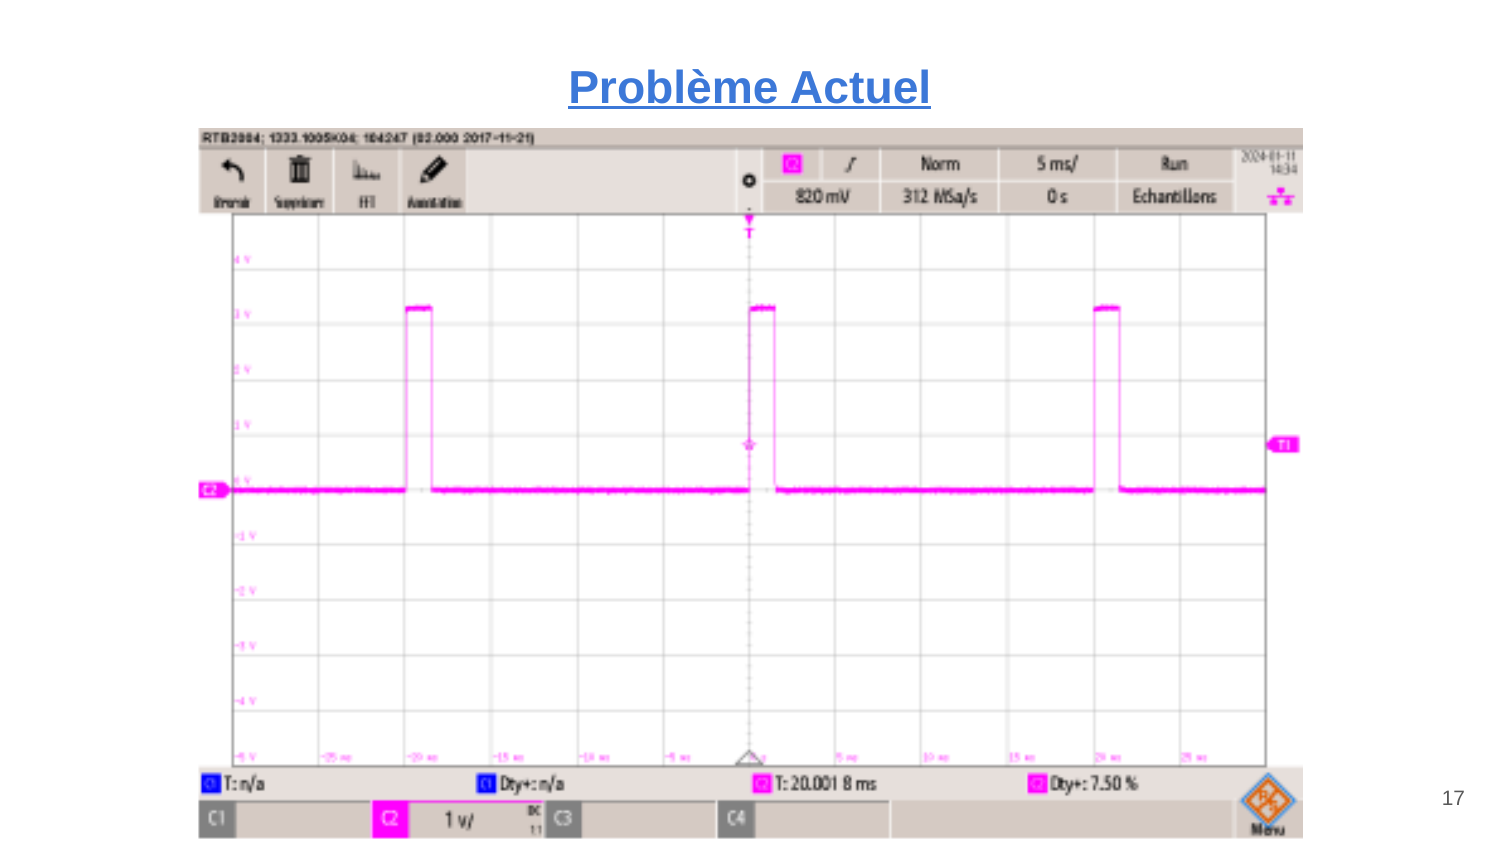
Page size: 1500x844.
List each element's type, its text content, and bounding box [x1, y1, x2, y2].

picture [196, 128, 1304, 844]
title Problème Actuel [51, 34, 1449, 129]
slide_number ‹#› [1389, 764, 1480, 830]
